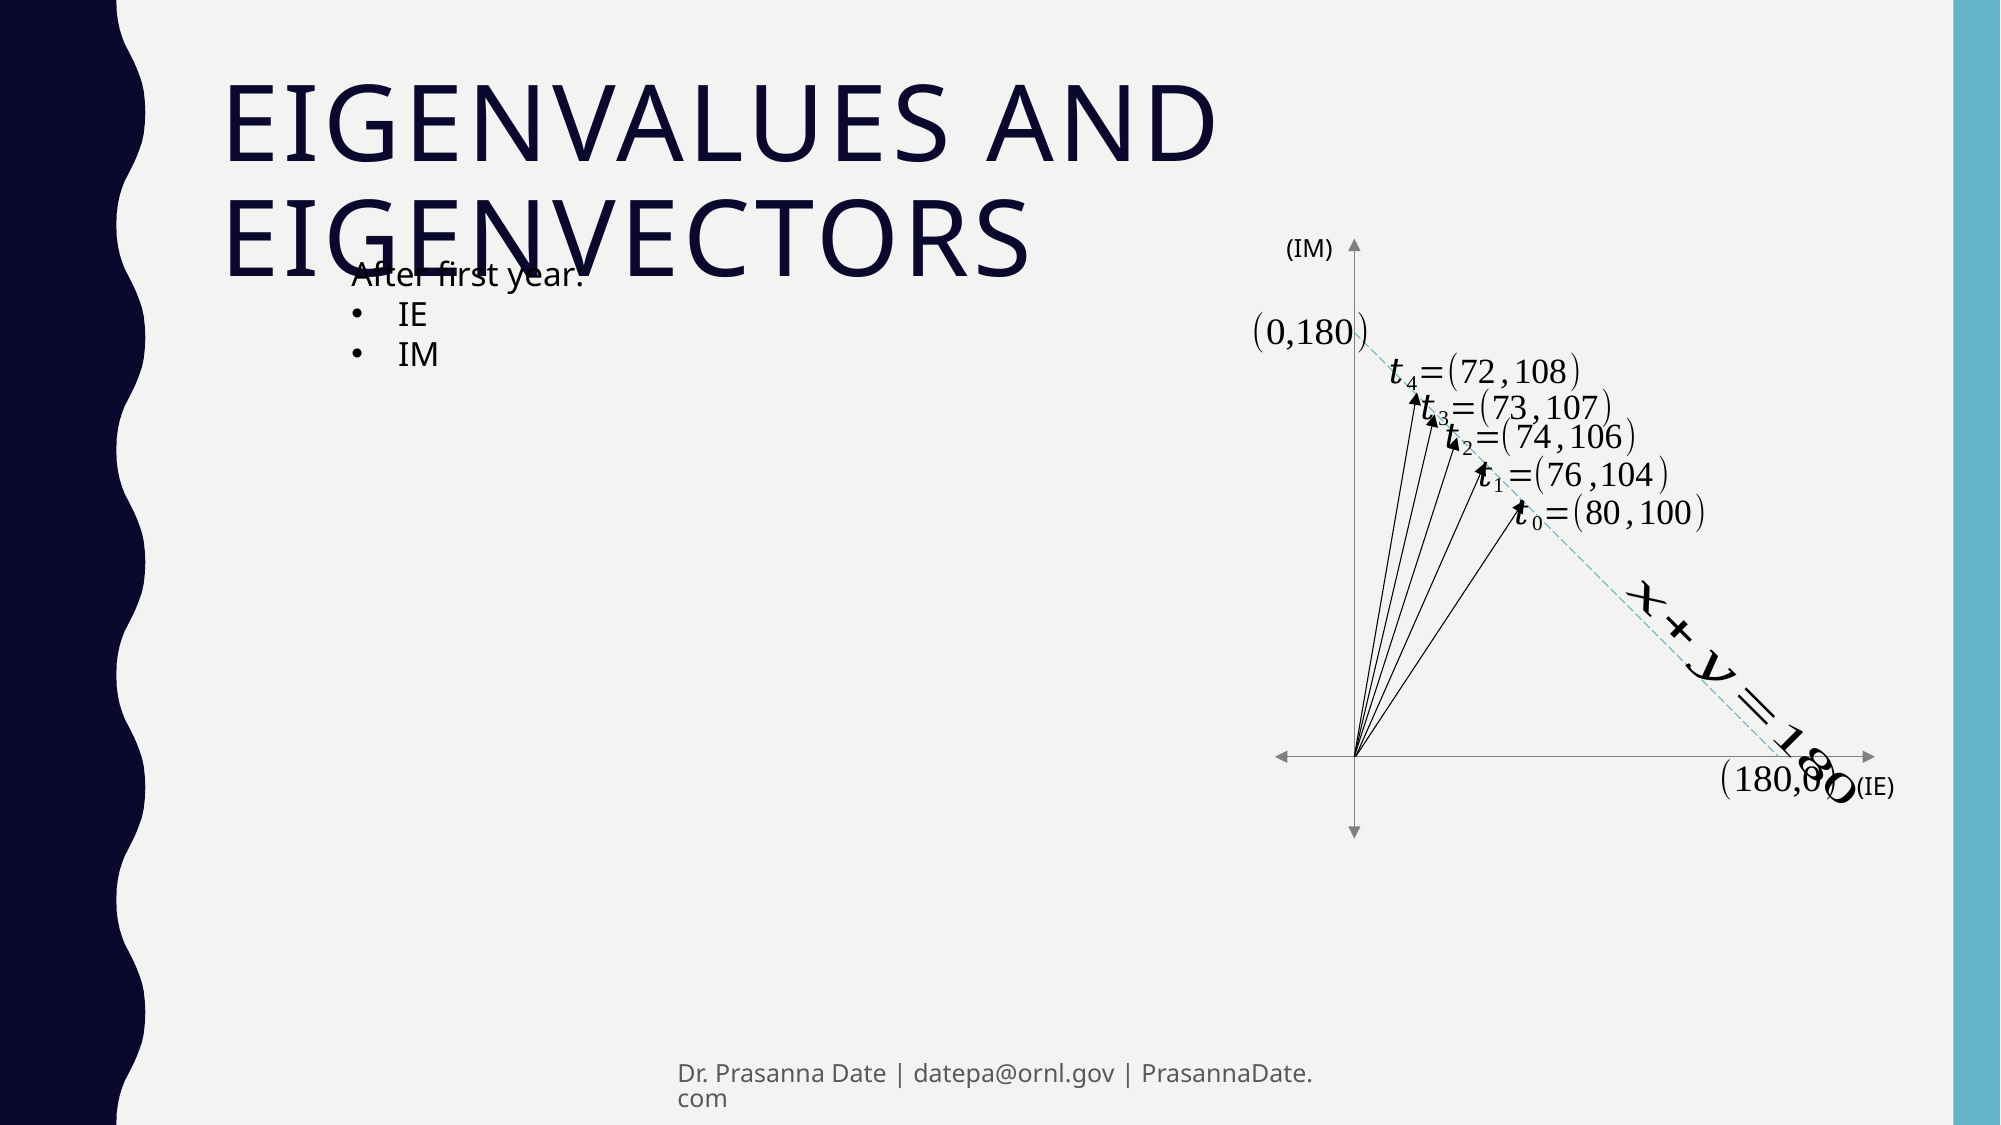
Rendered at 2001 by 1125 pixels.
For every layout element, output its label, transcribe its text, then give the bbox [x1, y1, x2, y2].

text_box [1458, 462, 1486, 757]
title Eigenvalues and eigenvectors [205, 62, 1875, 308]
footer Dr. Prasanna Date | datepa@ornl.gov | PrasannaDate.com [662, 1045, 1338, 1103]
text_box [1354, 392, 1417, 757]
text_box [1435, 437, 1458, 757]
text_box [1417, 414, 1435, 757]
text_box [1486, 500, 1525, 757]
